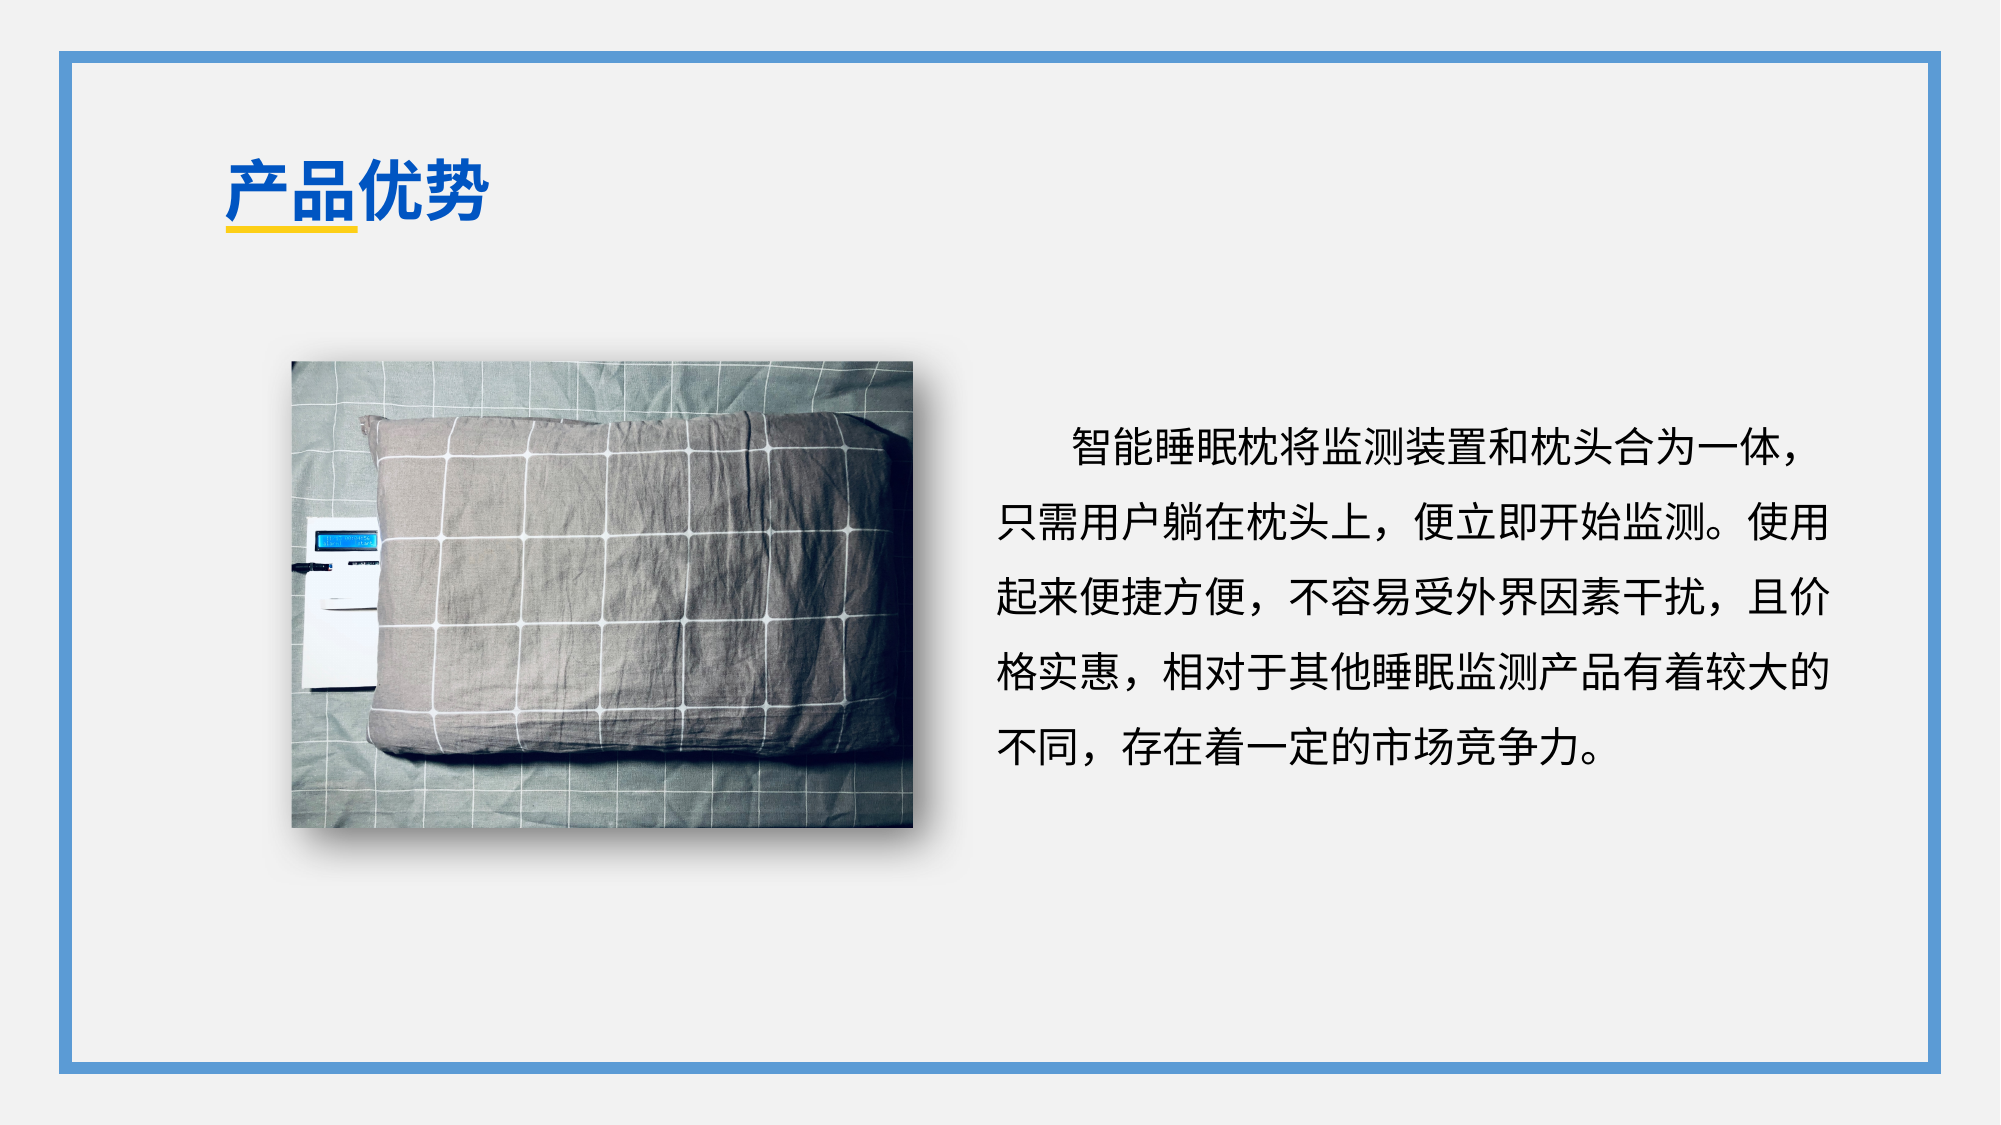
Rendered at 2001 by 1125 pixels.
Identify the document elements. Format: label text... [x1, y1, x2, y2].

text_box 智能睡眠枕将监测装置和枕头合为一体，只需用户躺在枕头上，便立即开始监测。使用起来便捷方便，不容易受外界因素干扰，且价格实惠，相对于其他睡眠监测产品有着较大的不同，存在着一定的市场竞争力。 [981, 388, 1866, 823]
picture [292, 284, 912, 906]
text_box [64, 56, 1935, 1069]
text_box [0, 125, 771, 230]
